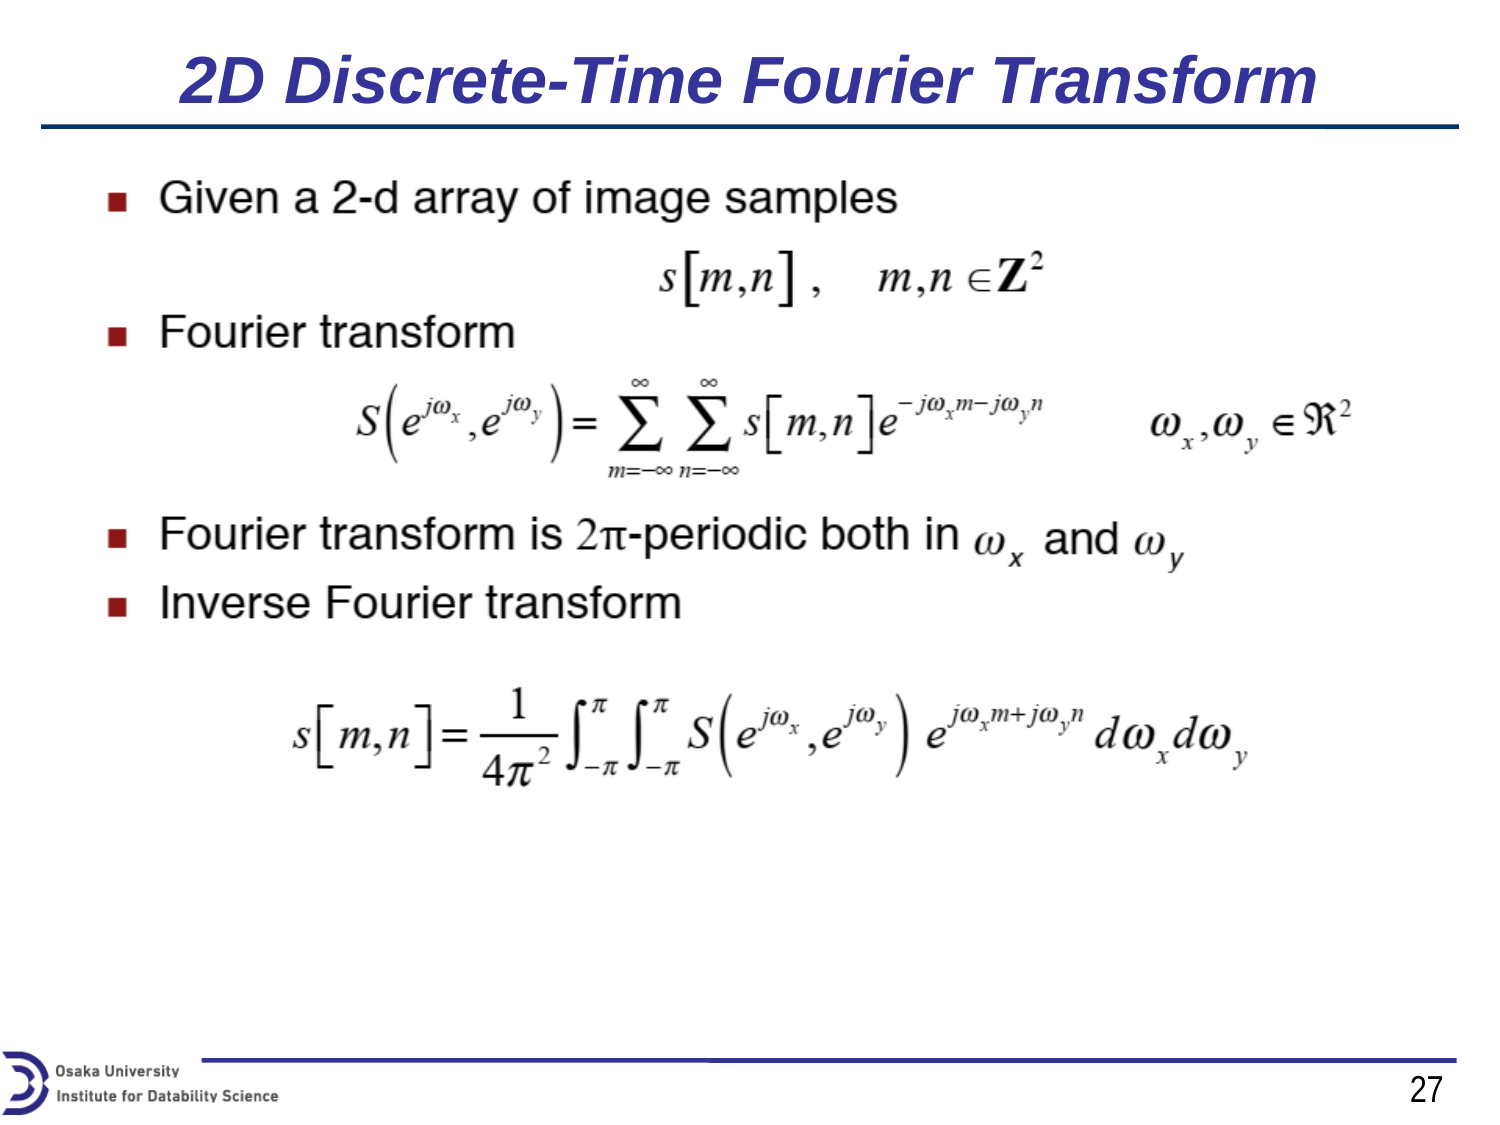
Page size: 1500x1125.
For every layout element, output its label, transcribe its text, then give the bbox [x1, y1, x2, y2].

picture [0, 1046, 284, 1123]
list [94, 154, 1406, 837]
title 2D Discrete-Time Fourier Transform [40, 0, 1460, 125]
slide_number 27 [1146, 1070, 1460, 1118]
